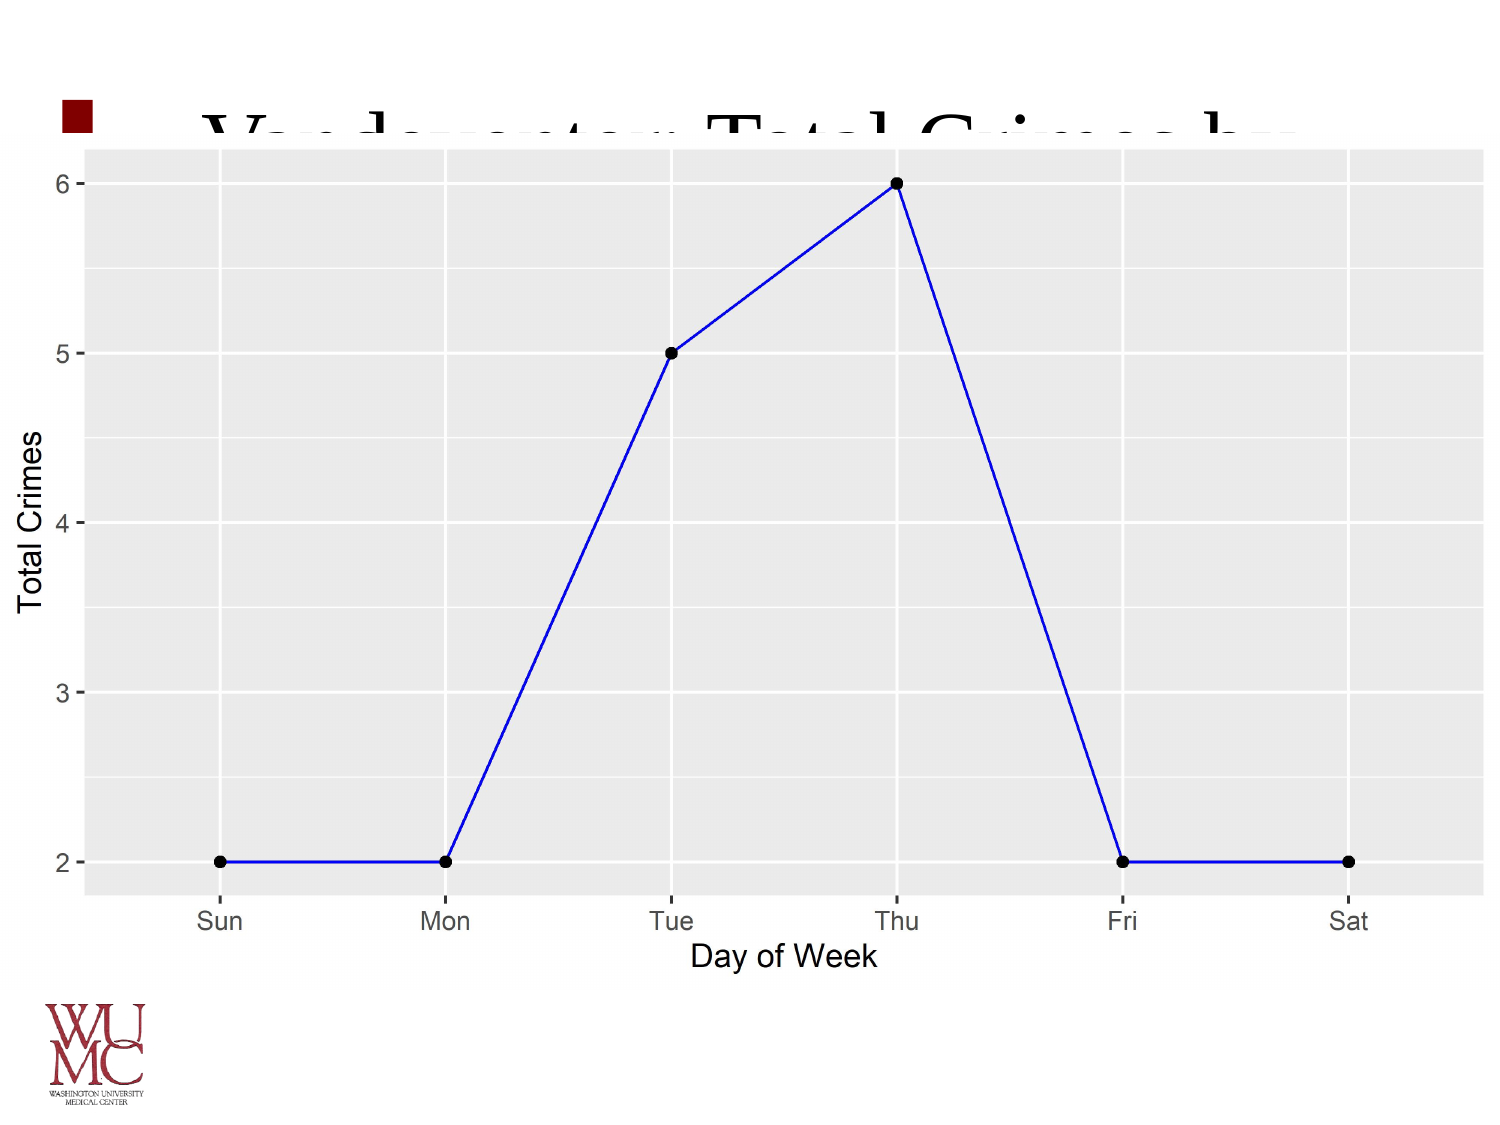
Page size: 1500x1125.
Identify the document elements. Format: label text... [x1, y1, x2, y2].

title Vandeventer: Total Crimes by Days of the Week [112, 99, 1388, 131]
picture [0, 133, 1500, 990]
picture [41, 996, 156, 1113]
